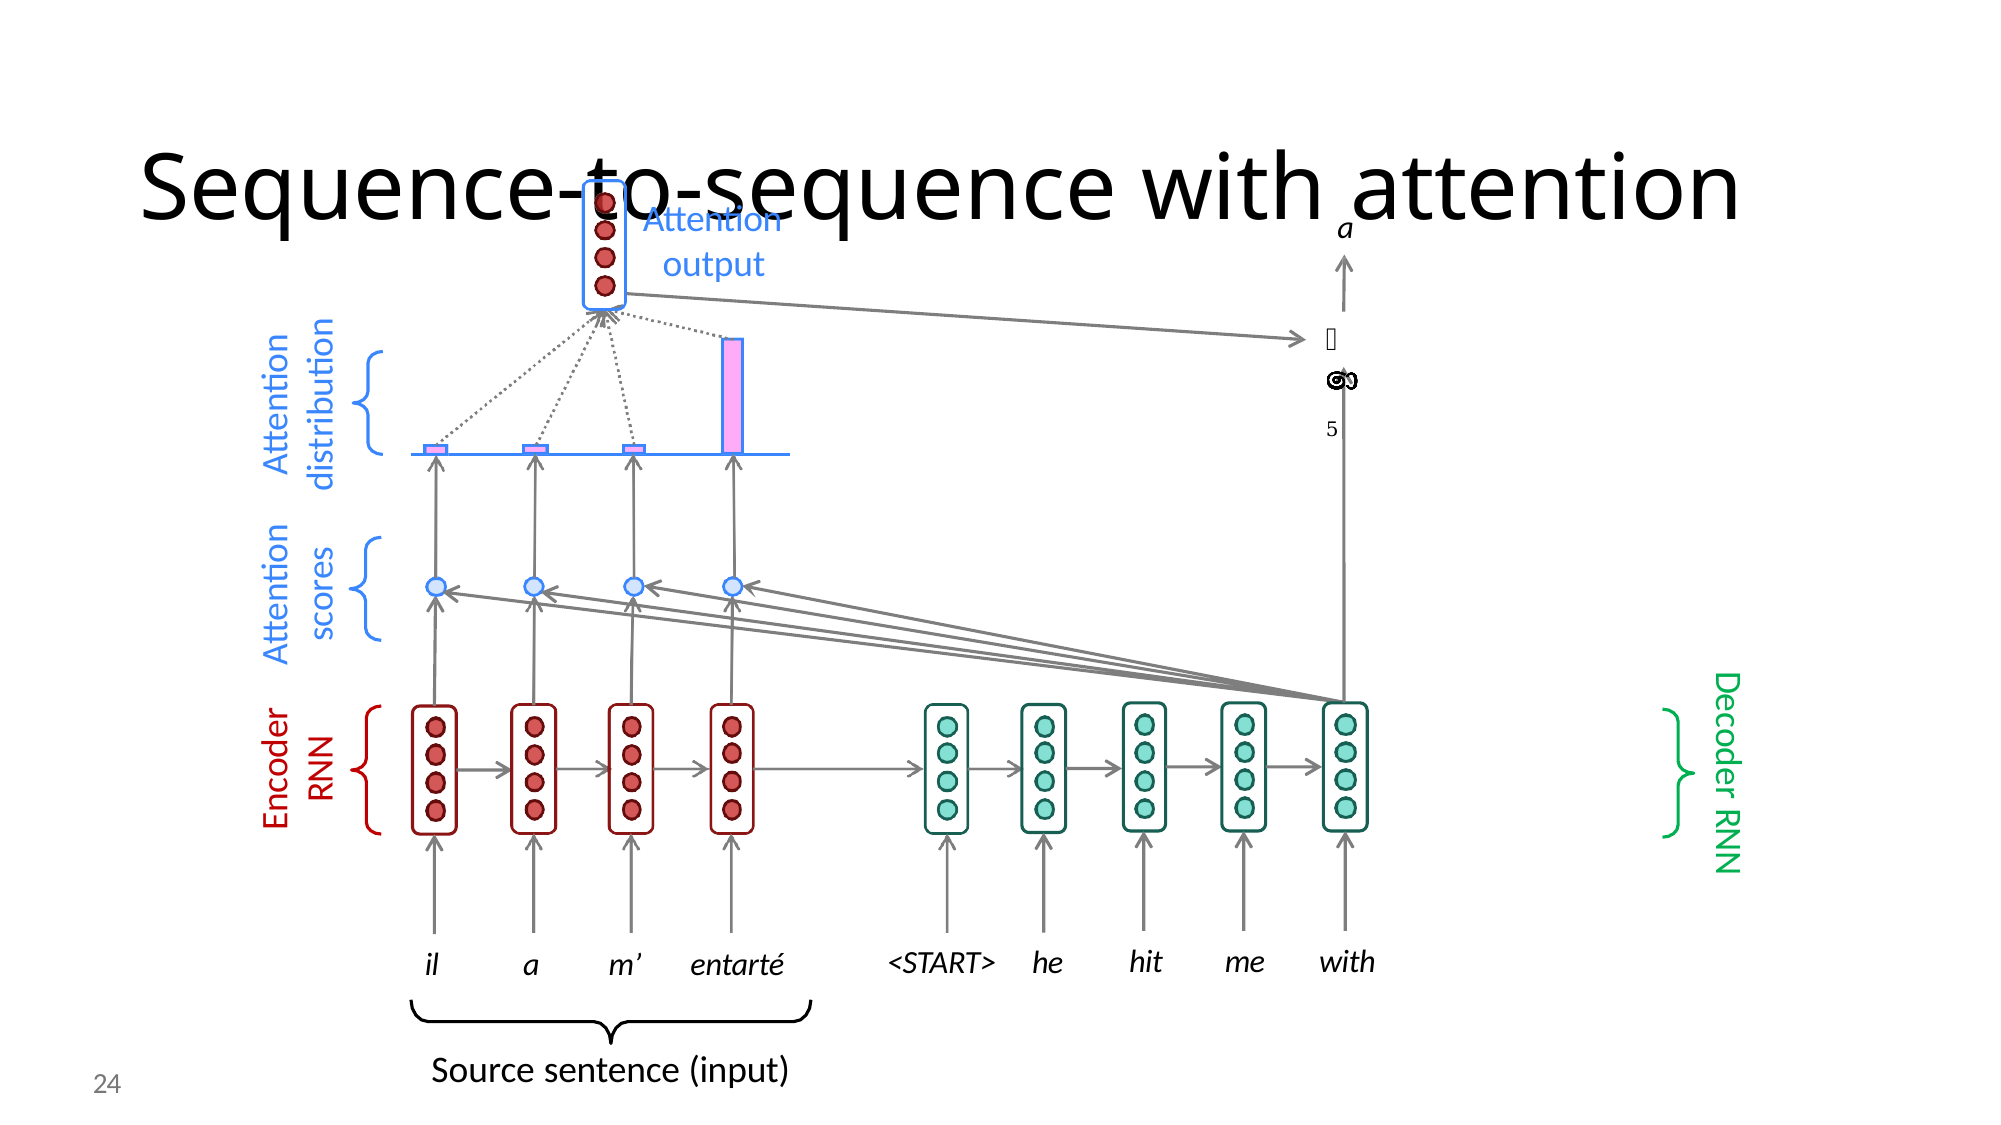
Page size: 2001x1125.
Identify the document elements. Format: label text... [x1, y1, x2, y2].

text_box il [422, 940, 443, 982]
text_box Encoder RNN [257, 704, 345, 834]
text_box [351, 706, 382, 835]
text_box [353, 351, 383, 455]
text_box Source sentence (input) [429, 1052, 797, 1090]
title Sequence-to-sequence with attention [137, 59, 1863, 278]
text_box a [520, 940, 542, 982]
text_box <START> he [884, 938, 1066, 981]
text_box [350, 537, 382, 641]
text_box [1219, 254, 1354, 932]
text_box a [1346, 203, 1357, 245]
text_box Attention distribution [257, 311, 345, 494]
text_box [1662, 709, 1694, 838]
text_box m’ entarté [606, 940, 789, 982]
text_box Attention scores [257, 520, 345, 668]
text_box [410, 999, 811, 1044]
text_box Decoder RNN [1704, 668, 1747, 879]
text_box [408, 179, 1346, 935]
slide_number 24 [51, 757, 122, 1125]
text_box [625, 291, 1370, 934]
text_box me with [1222, 937, 1379, 979]
text_box hit [1127, 938, 1168, 980]
